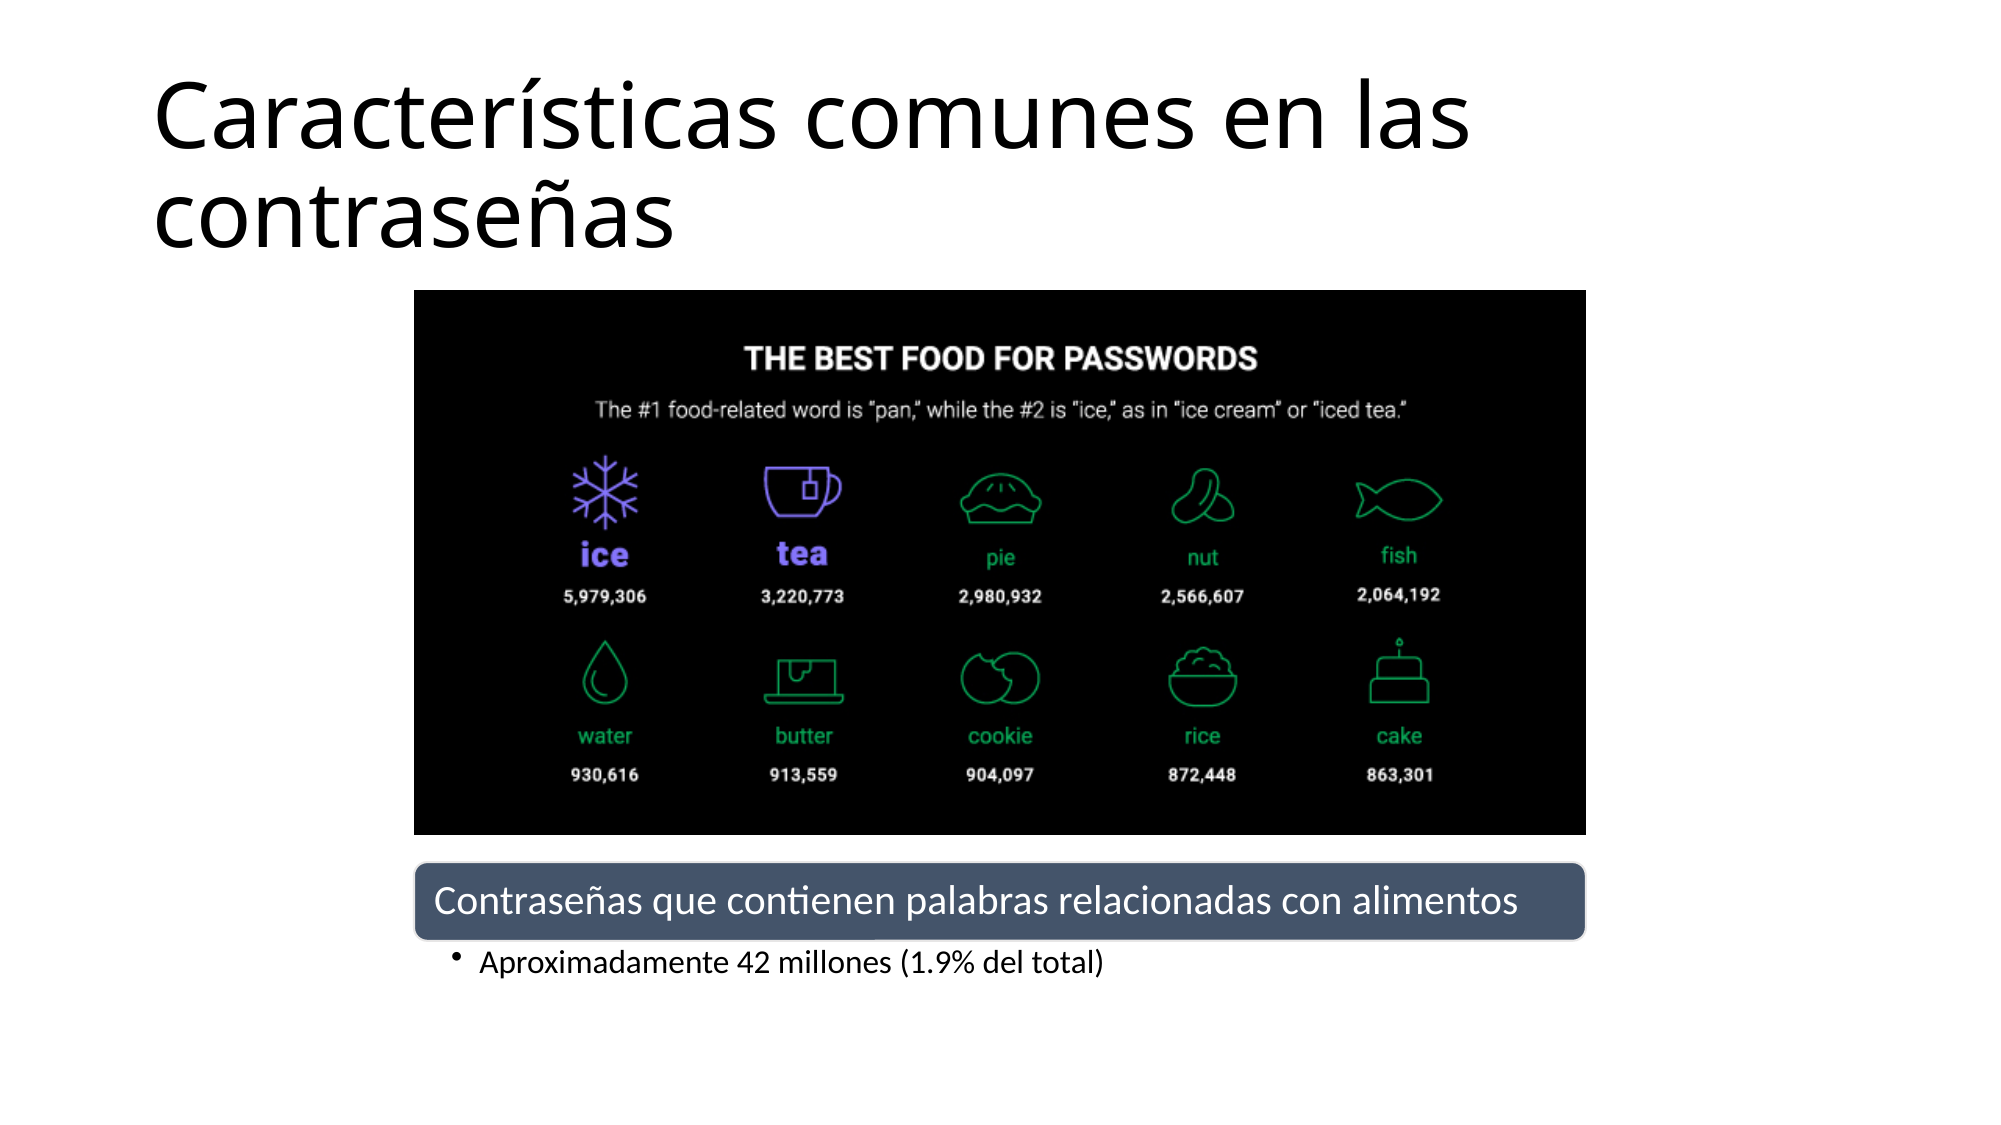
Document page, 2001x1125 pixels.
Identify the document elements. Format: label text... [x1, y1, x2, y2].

title Características comunes en las contraseñas [137, 59, 1863, 278]
picture [413, 290, 1586, 835]
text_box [413, 841, 1586, 1016]
